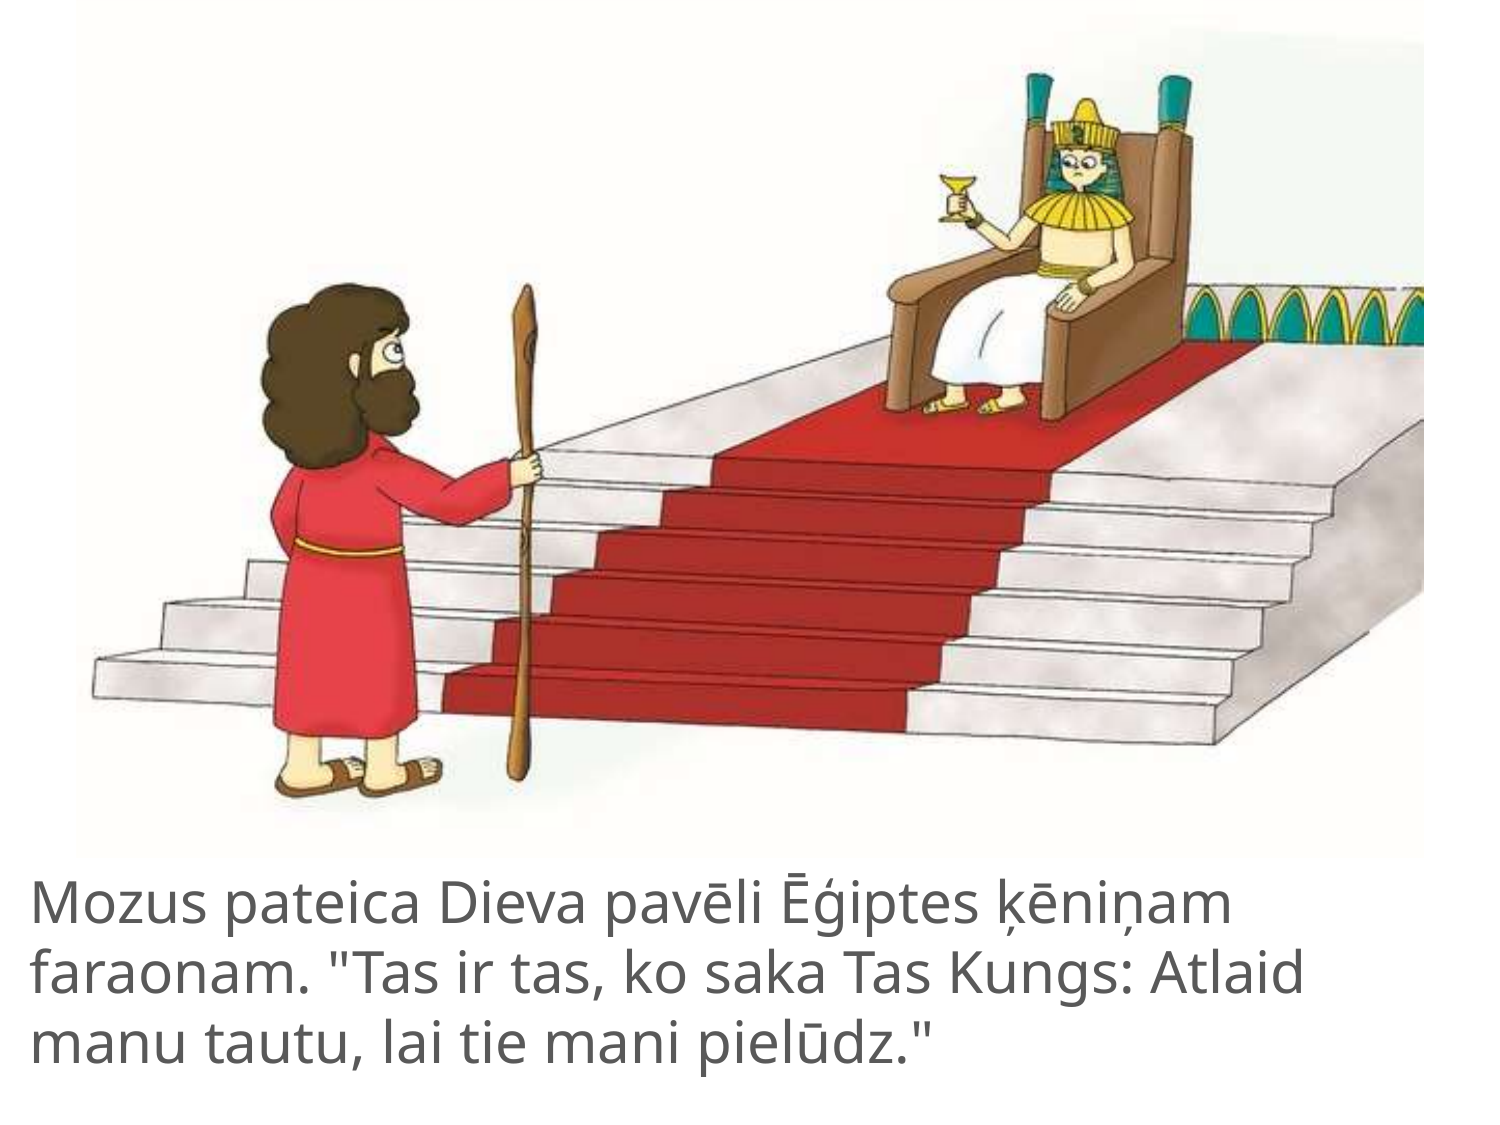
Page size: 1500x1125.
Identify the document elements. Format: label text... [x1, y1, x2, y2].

text_box Mozus pateica Dieva pavēli Ēģiptes ķēniņam faraonam. "Tas ir tas, ko saka Tas Kungs: Atlaid manu tautu, lai tie mani pielūdz." [14, 857, 1486, 1083]
picture [76, 0, 1424, 858]
